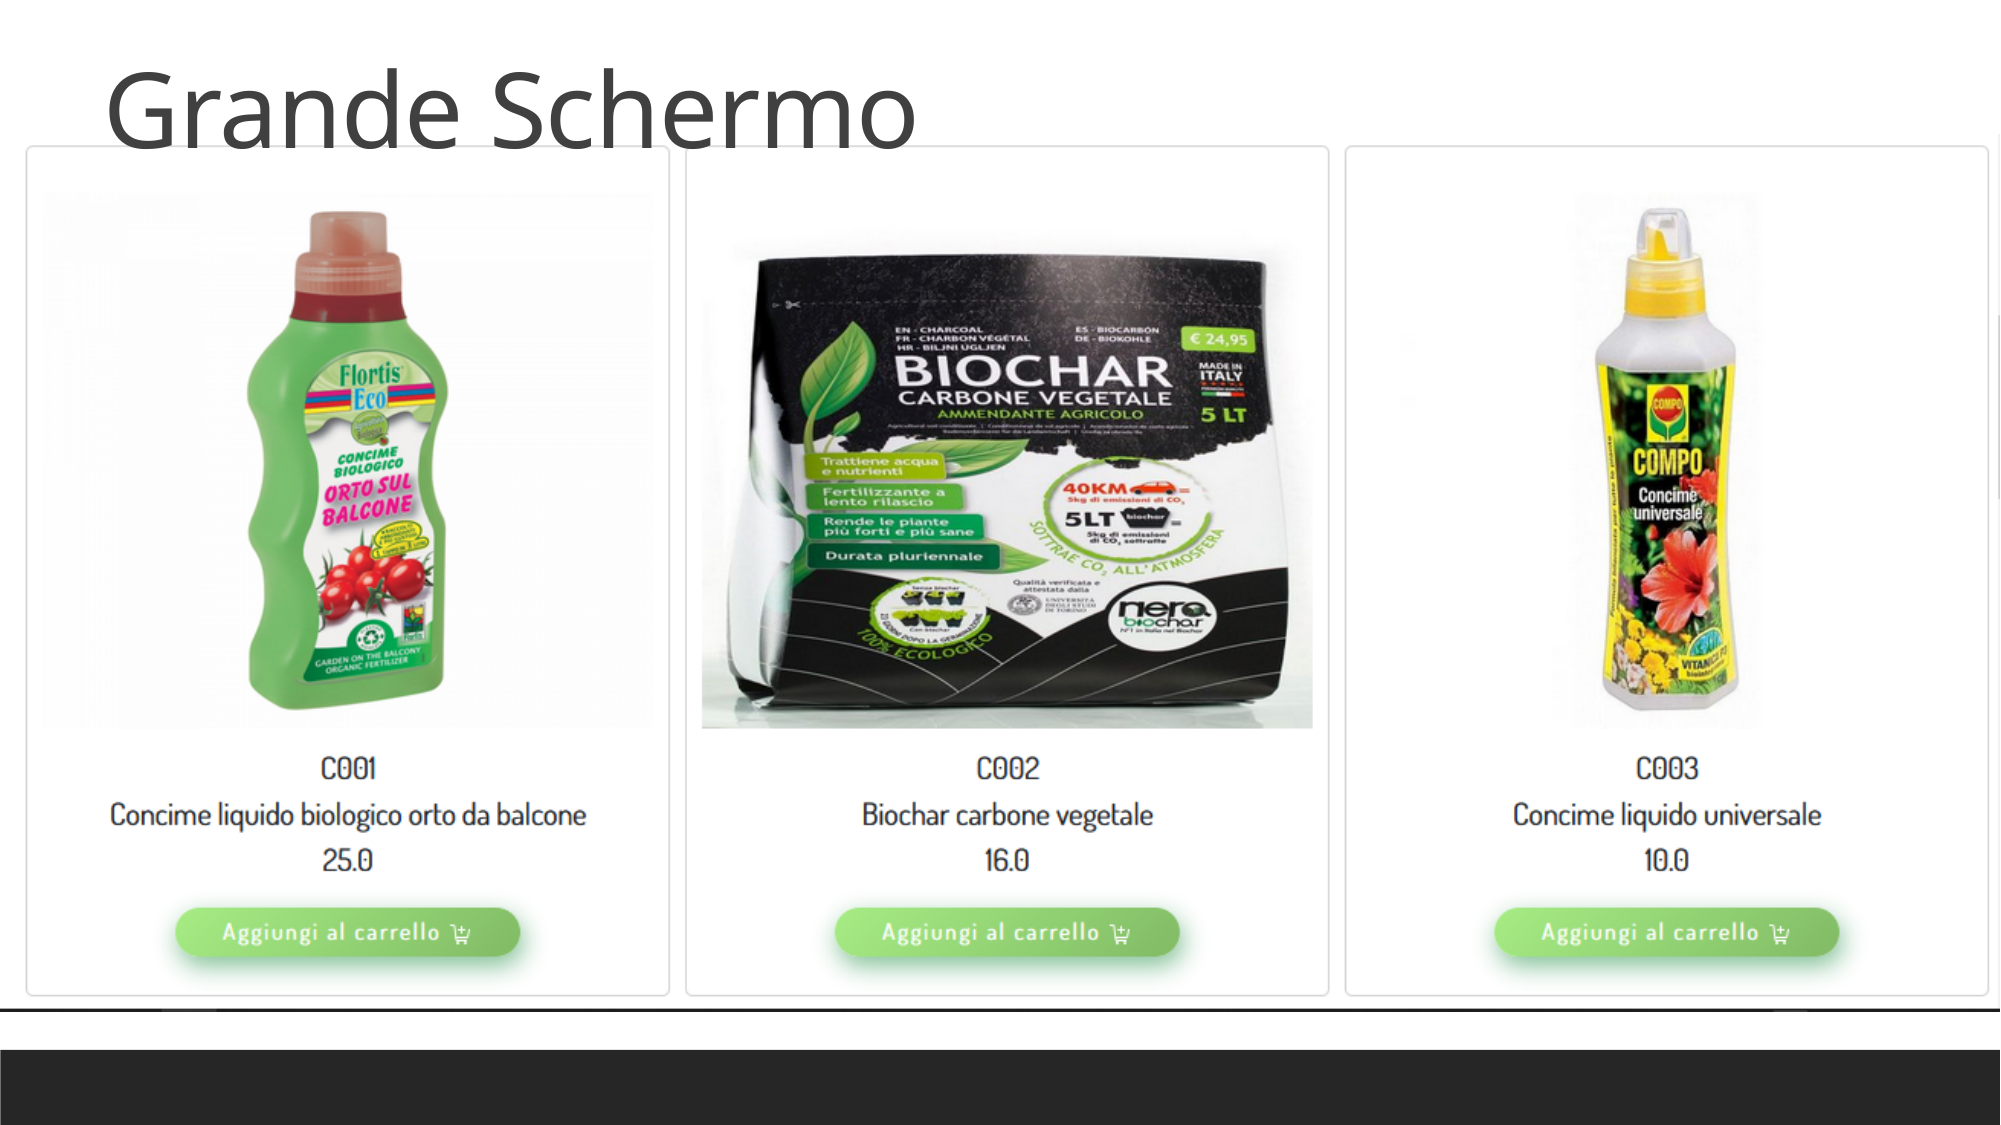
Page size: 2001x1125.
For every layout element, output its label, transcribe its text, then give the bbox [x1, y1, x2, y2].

picture [0, 133, 2000, 1012]
text_box Grande Schermo [89, 38, 1740, 130]
